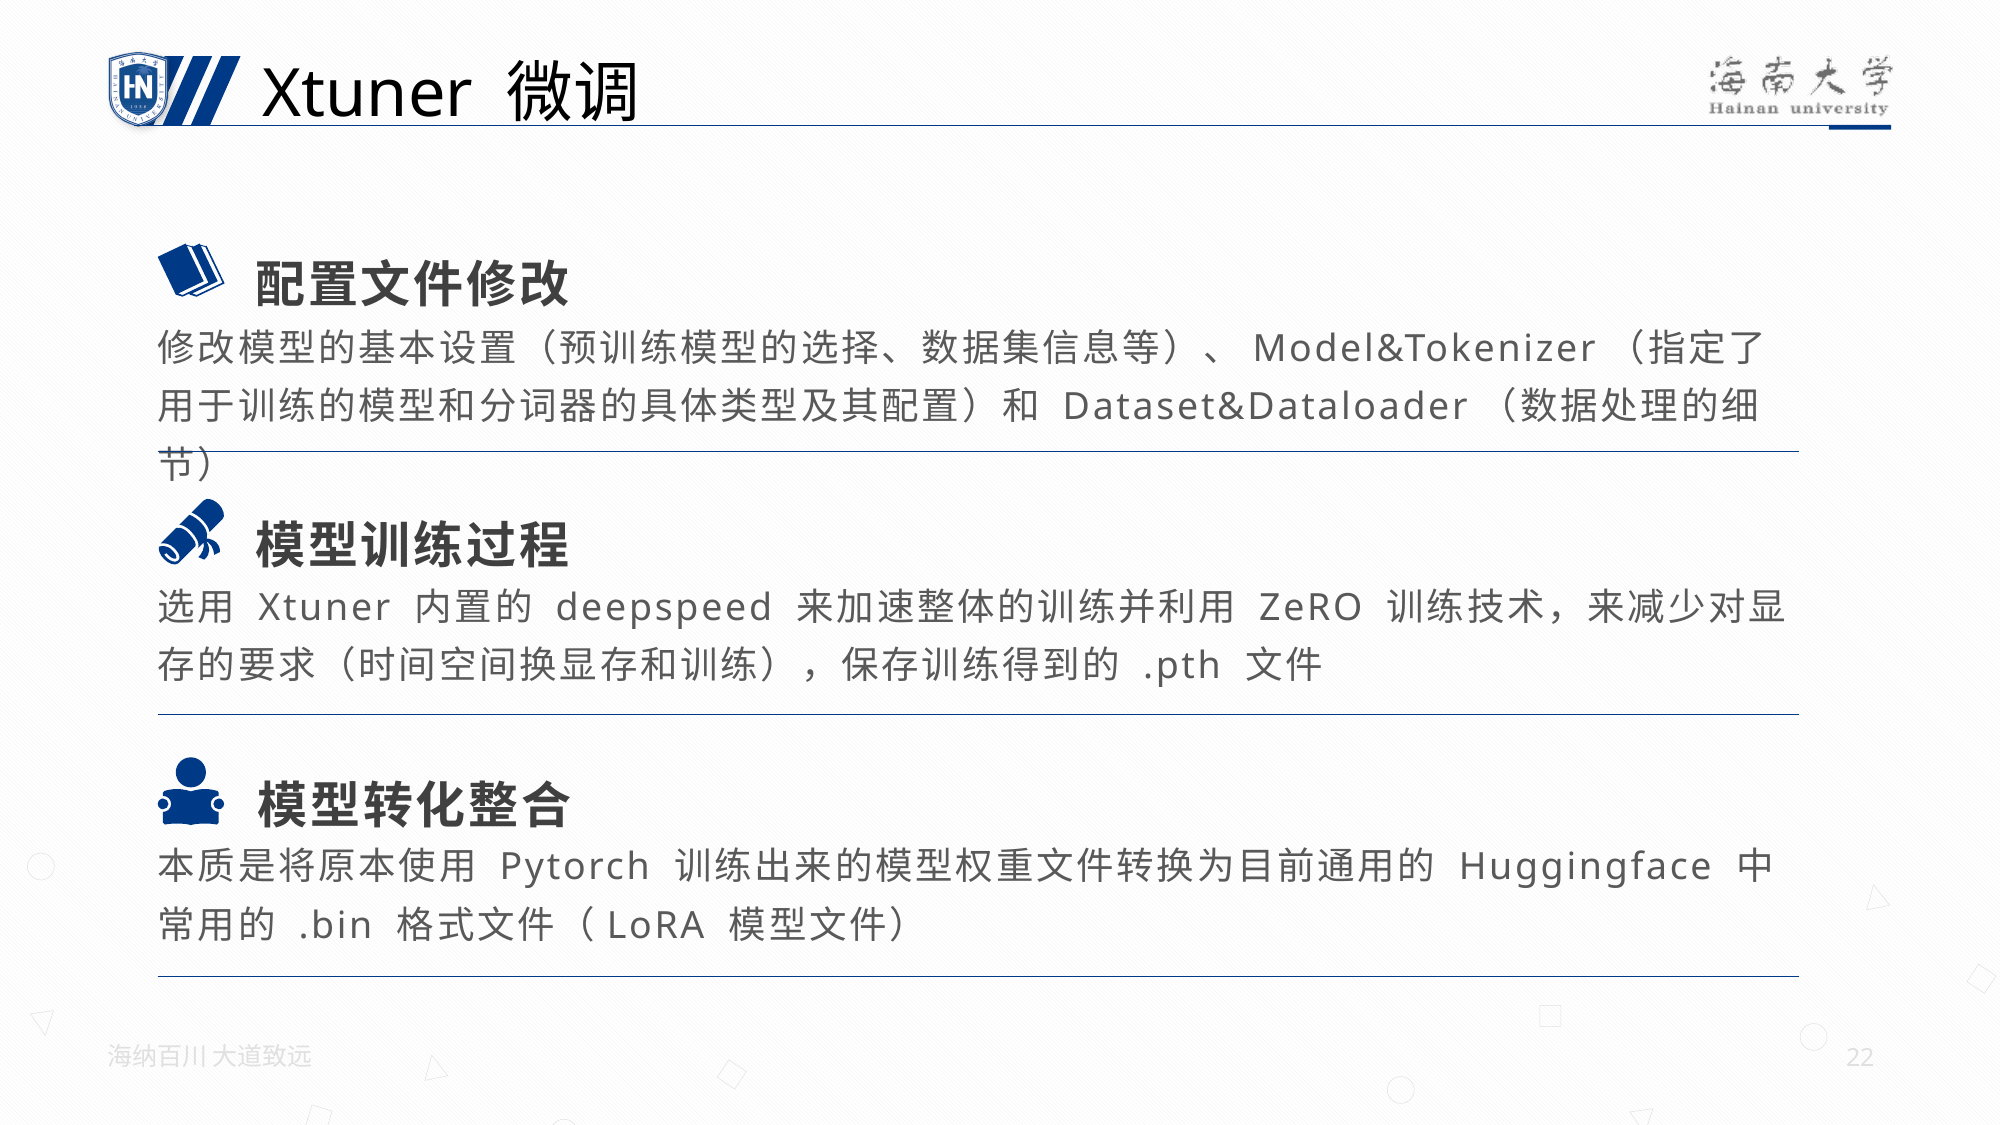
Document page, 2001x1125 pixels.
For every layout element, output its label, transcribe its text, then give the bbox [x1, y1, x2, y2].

text_box [191, 498, 224, 533]
text_box [179, 514, 220, 560]
text_box [157, 243, 225, 297]
text_box 模型训练过程 [255, 488, 768, 561]
text_box 选用 Xtuner 内置的 deepspeed 来加速整体的训练并利用 ZeRO 训练技术，来减少对显存的要求（时间空间换显存和训练），保存训练得到的 .pth 文件 [157, 561, 1816, 694]
text_box 修改模型的基本设置（预训练模型的选择、数据集信息等）、Model&Tokenizer（指定了用于训练的模型和分词器的具体类型及其配置）和 Dataset&Dataloader（数据处理的细节） [157, 303, 1816, 494]
list Xtuner 微调 [247, 51, 907, 135]
text_box [162, 789, 219, 821]
text_box 本质是将原本使用 Pytorch 训练出来的模型权重文件转换为目前通用的 Huggingface 中常用的 .bin 格式文件（LoRA 模型文件） [157, 821, 1816, 953]
text_box [213, 798, 225, 810]
picture [104, 46, 173, 130]
footer 海纳百川 大道致远 [92, 1028, 361, 1089]
text_box [175, 757, 206, 788]
text_box 配置文件修改 [255, 227, 768, 303]
text_box 模型转化整合 [257, 748, 769, 821]
text_box [158, 546, 177, 561]
slide_number 22 [1827, 1028, 1890, 1089]
text_box [157, 798, 169, 810]
text_box [160, 527, 196, 561]
